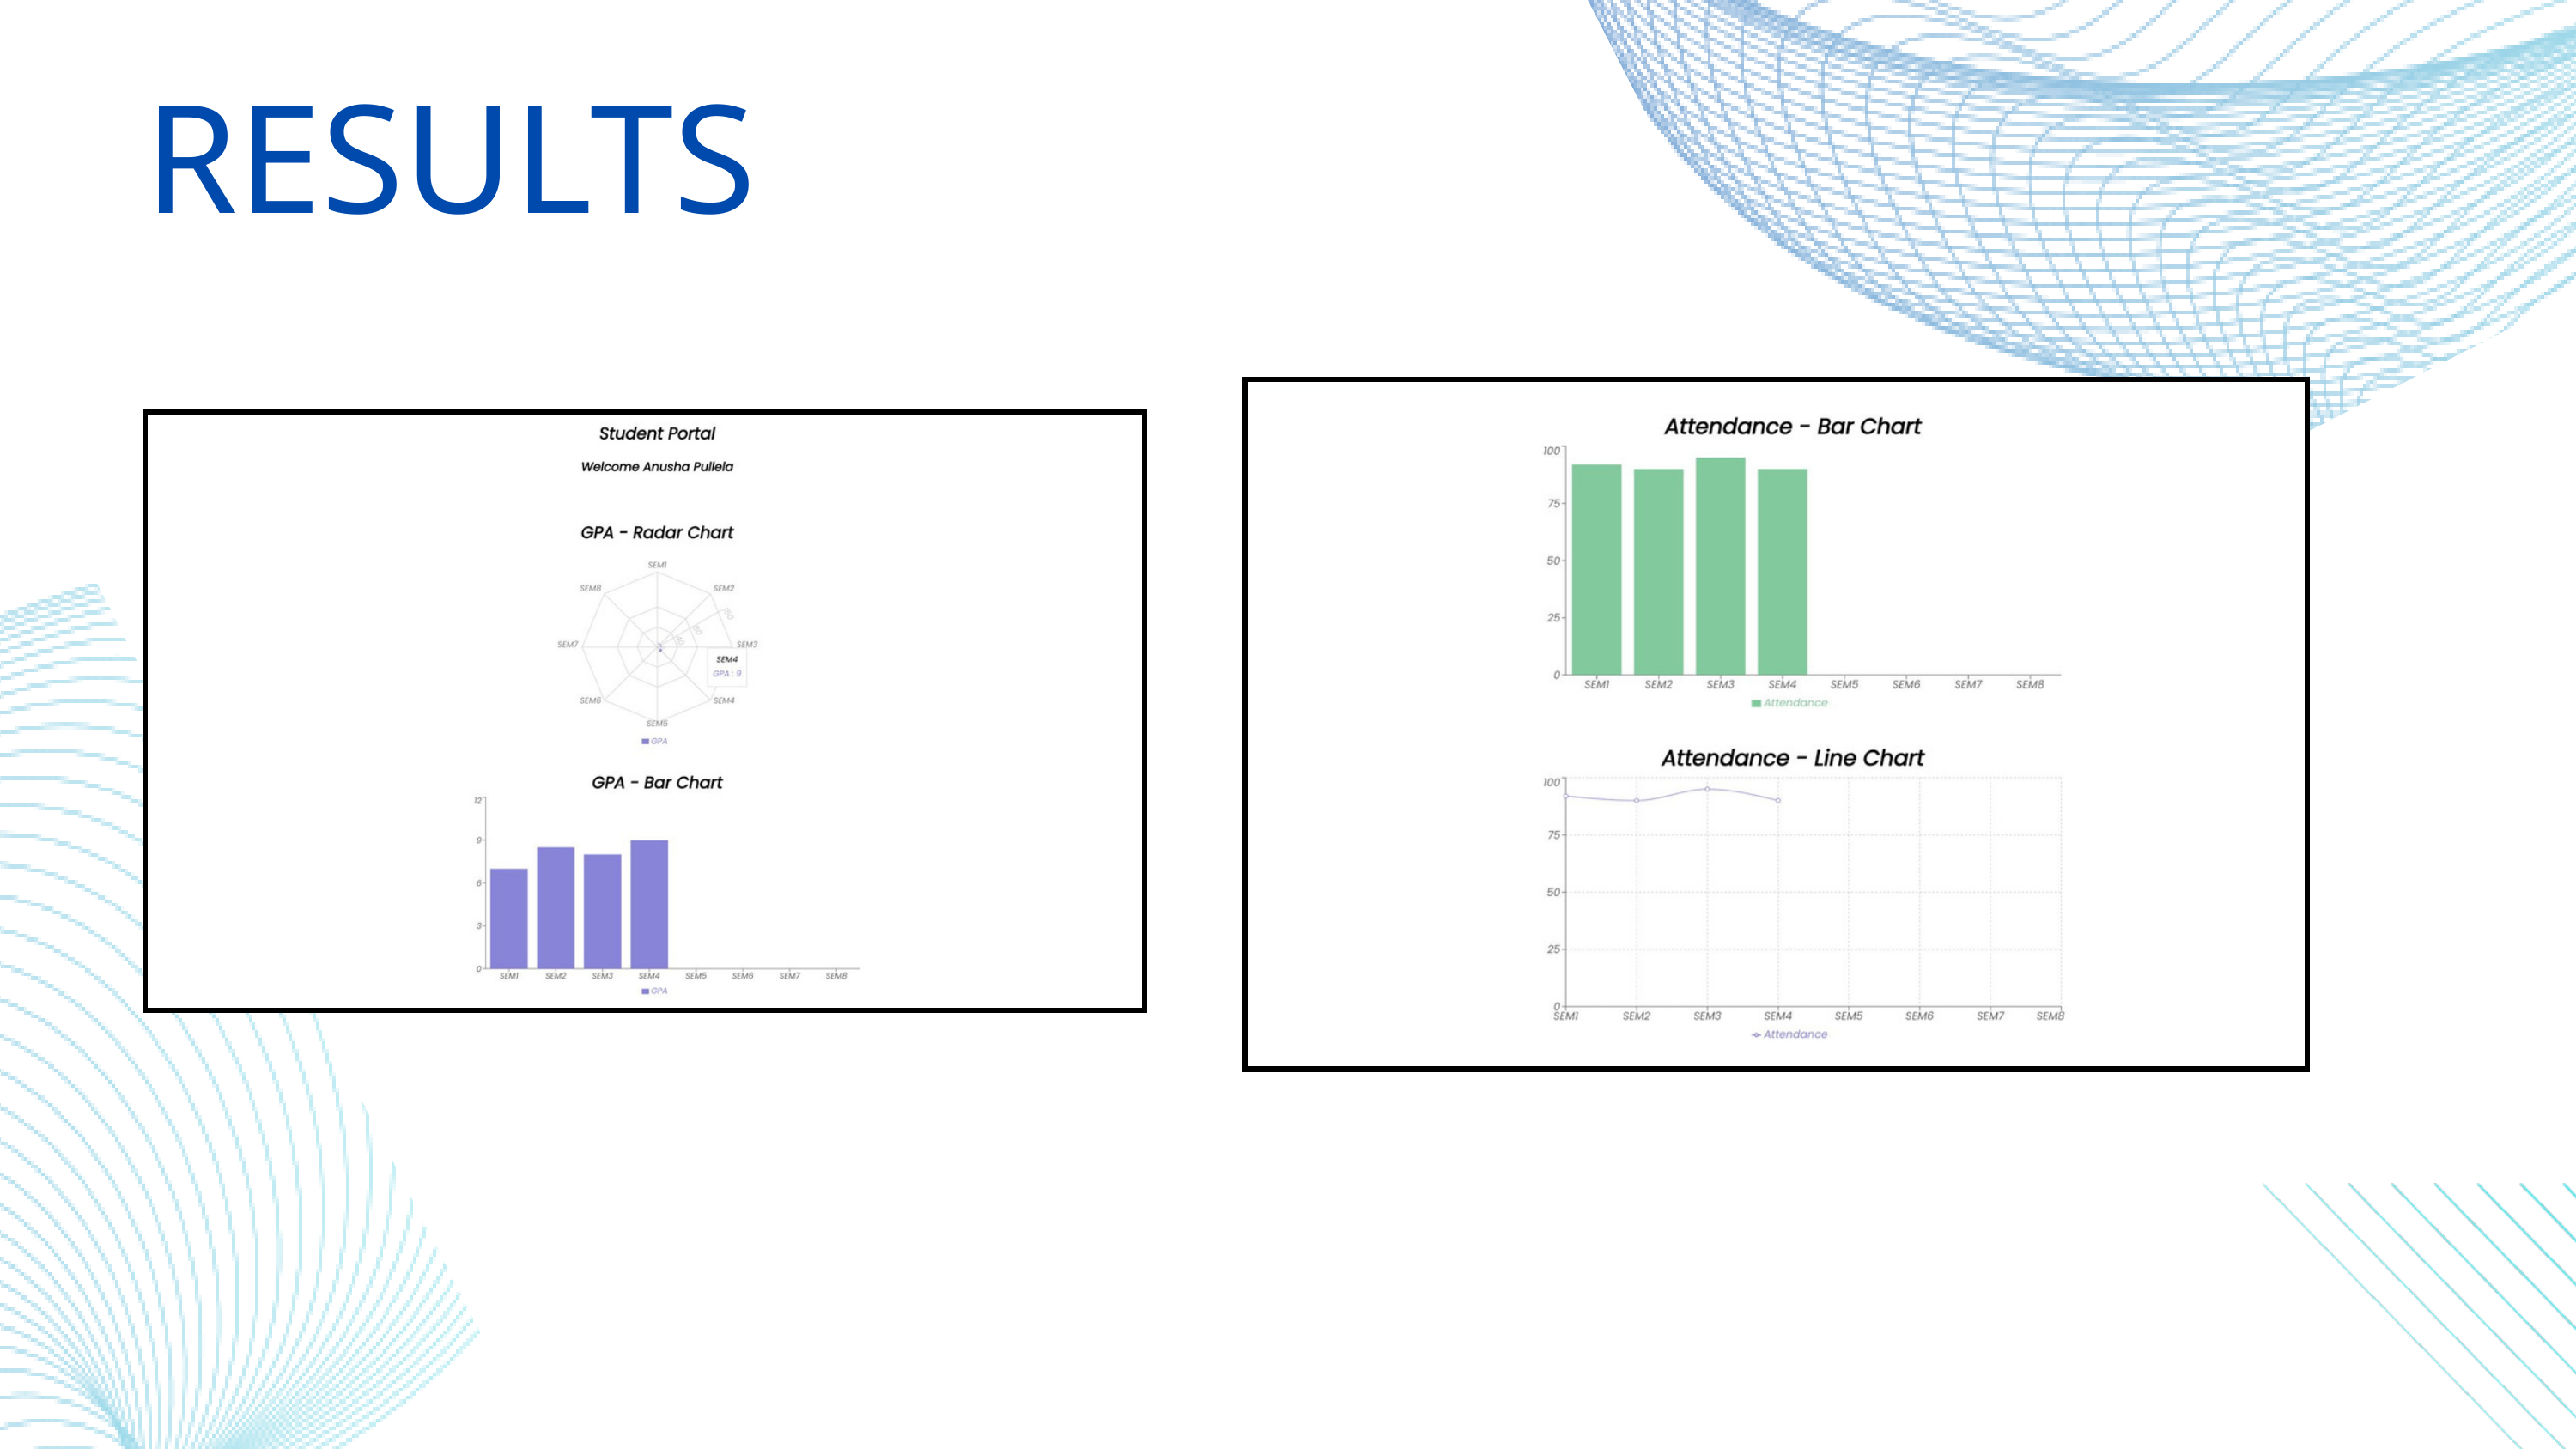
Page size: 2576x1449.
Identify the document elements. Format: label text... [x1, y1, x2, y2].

text_box [0, 584, 540, 1449]
text_box RESULTS [144, 93, 1711, 244]
text_box [1588, 0, 2576, 356]
text_box [2263, 1182, 2576, 1449]
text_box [58, 359, 2517, 1258]
